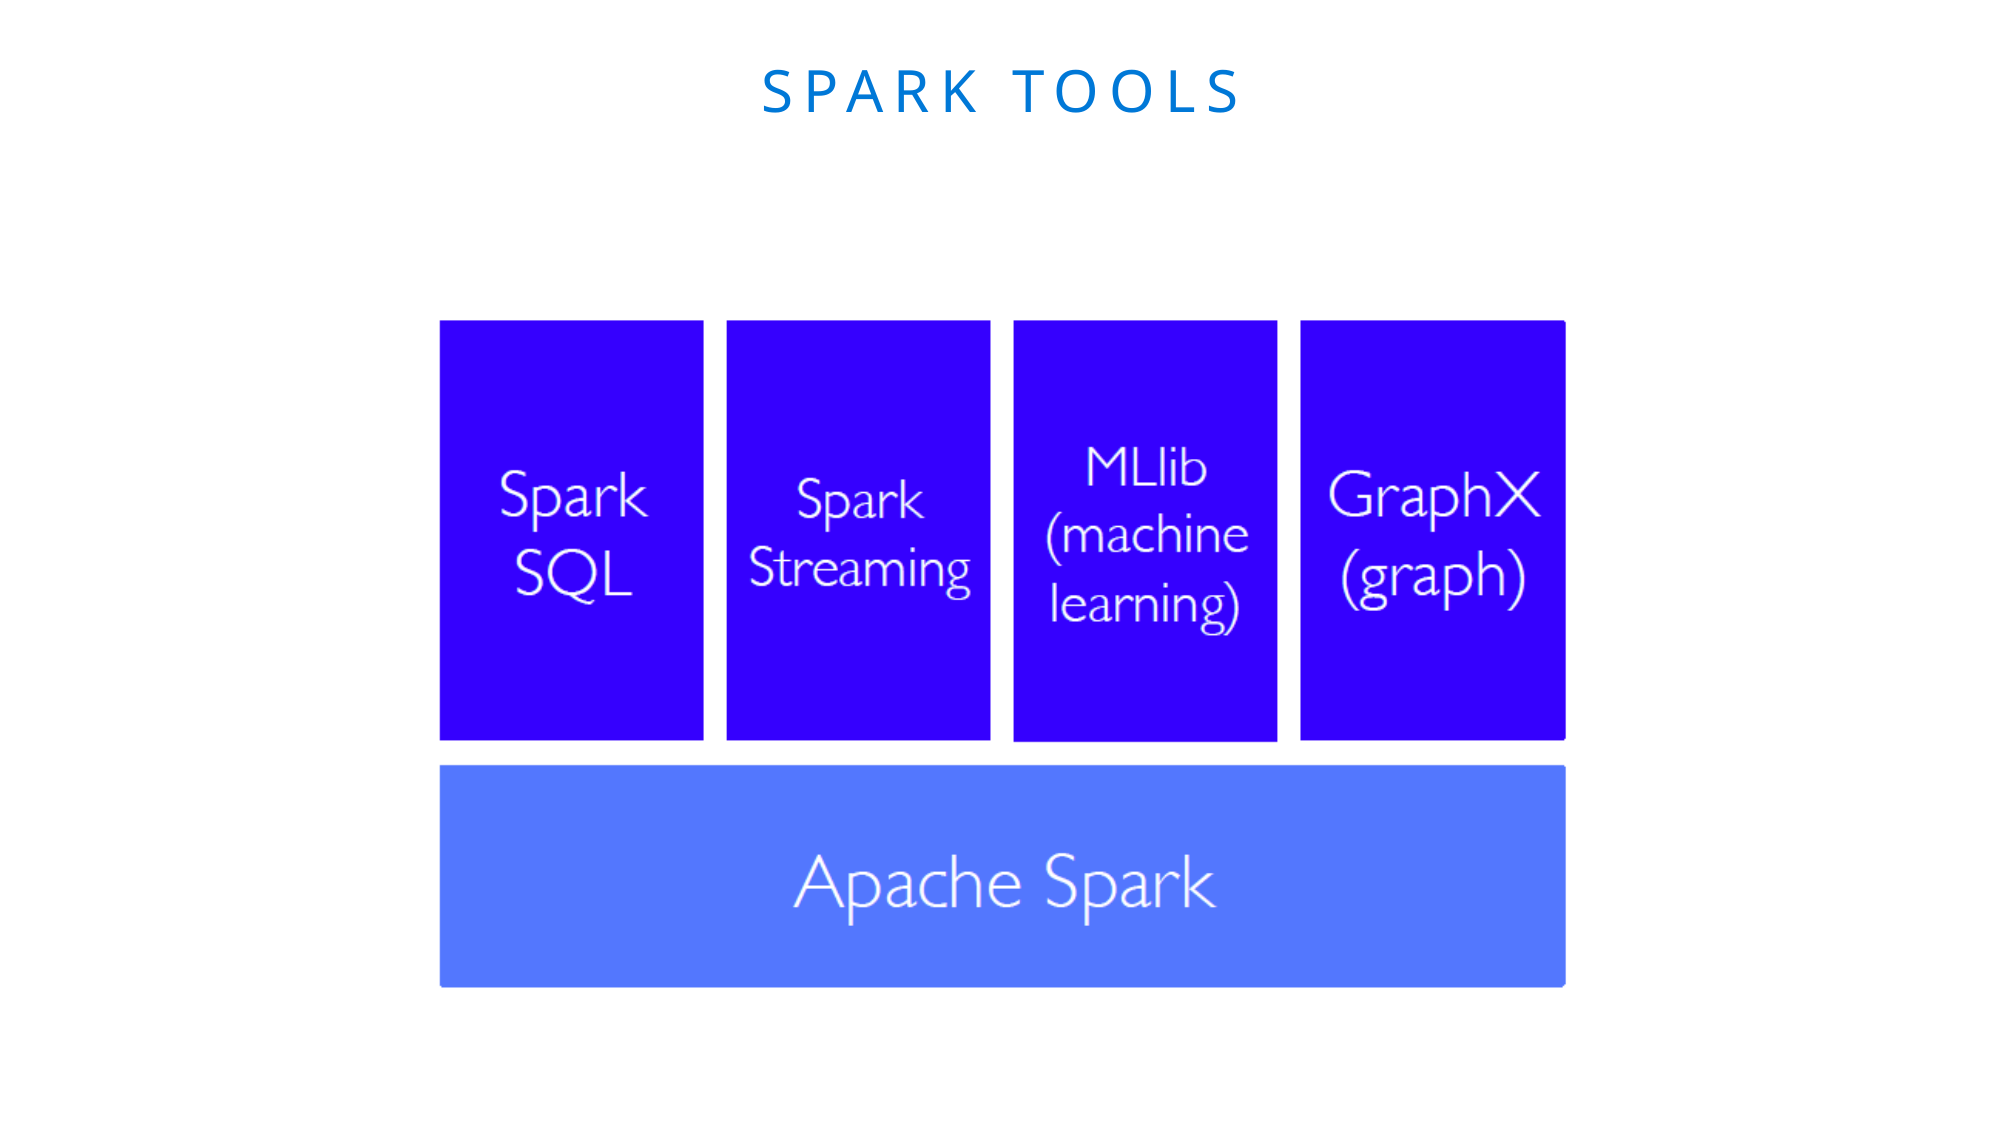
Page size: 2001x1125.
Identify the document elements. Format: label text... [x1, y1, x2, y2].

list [416, 299, 1583, 1014]
title Spark Tools [44, 47, 1957, 196]
